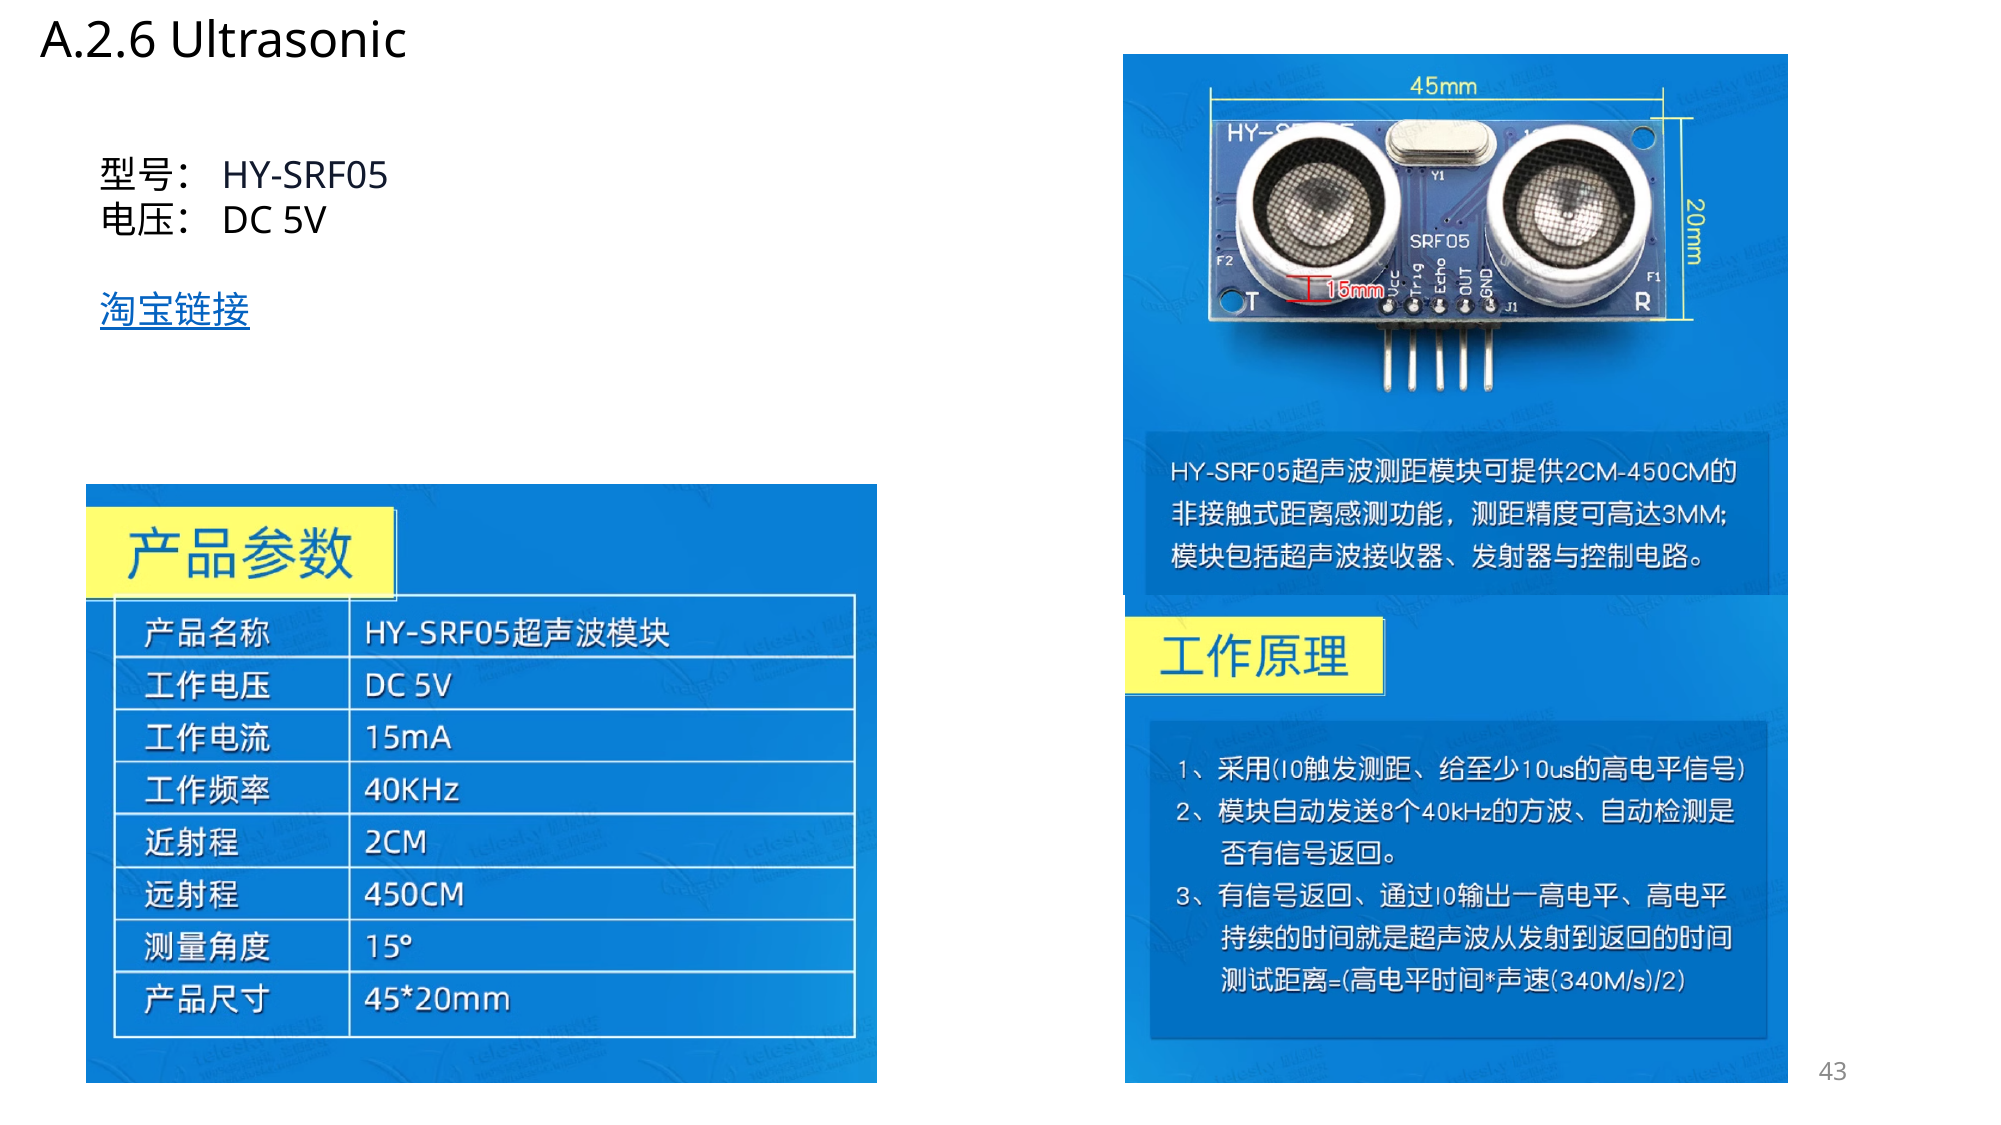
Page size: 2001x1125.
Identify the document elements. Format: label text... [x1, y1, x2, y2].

picture [85, 484, 877, 1083]
slide_number 43 [1412, 1042, 1863, 1103]
text_box 型号：HY-SRF05 电压：DC 5V 淘宝链接 [85, 144, 971, 349]
text_box A.2.6 Ultrasonic [0, 0, 1244, 75]
picture [1123, 54, 1788, 1083]
